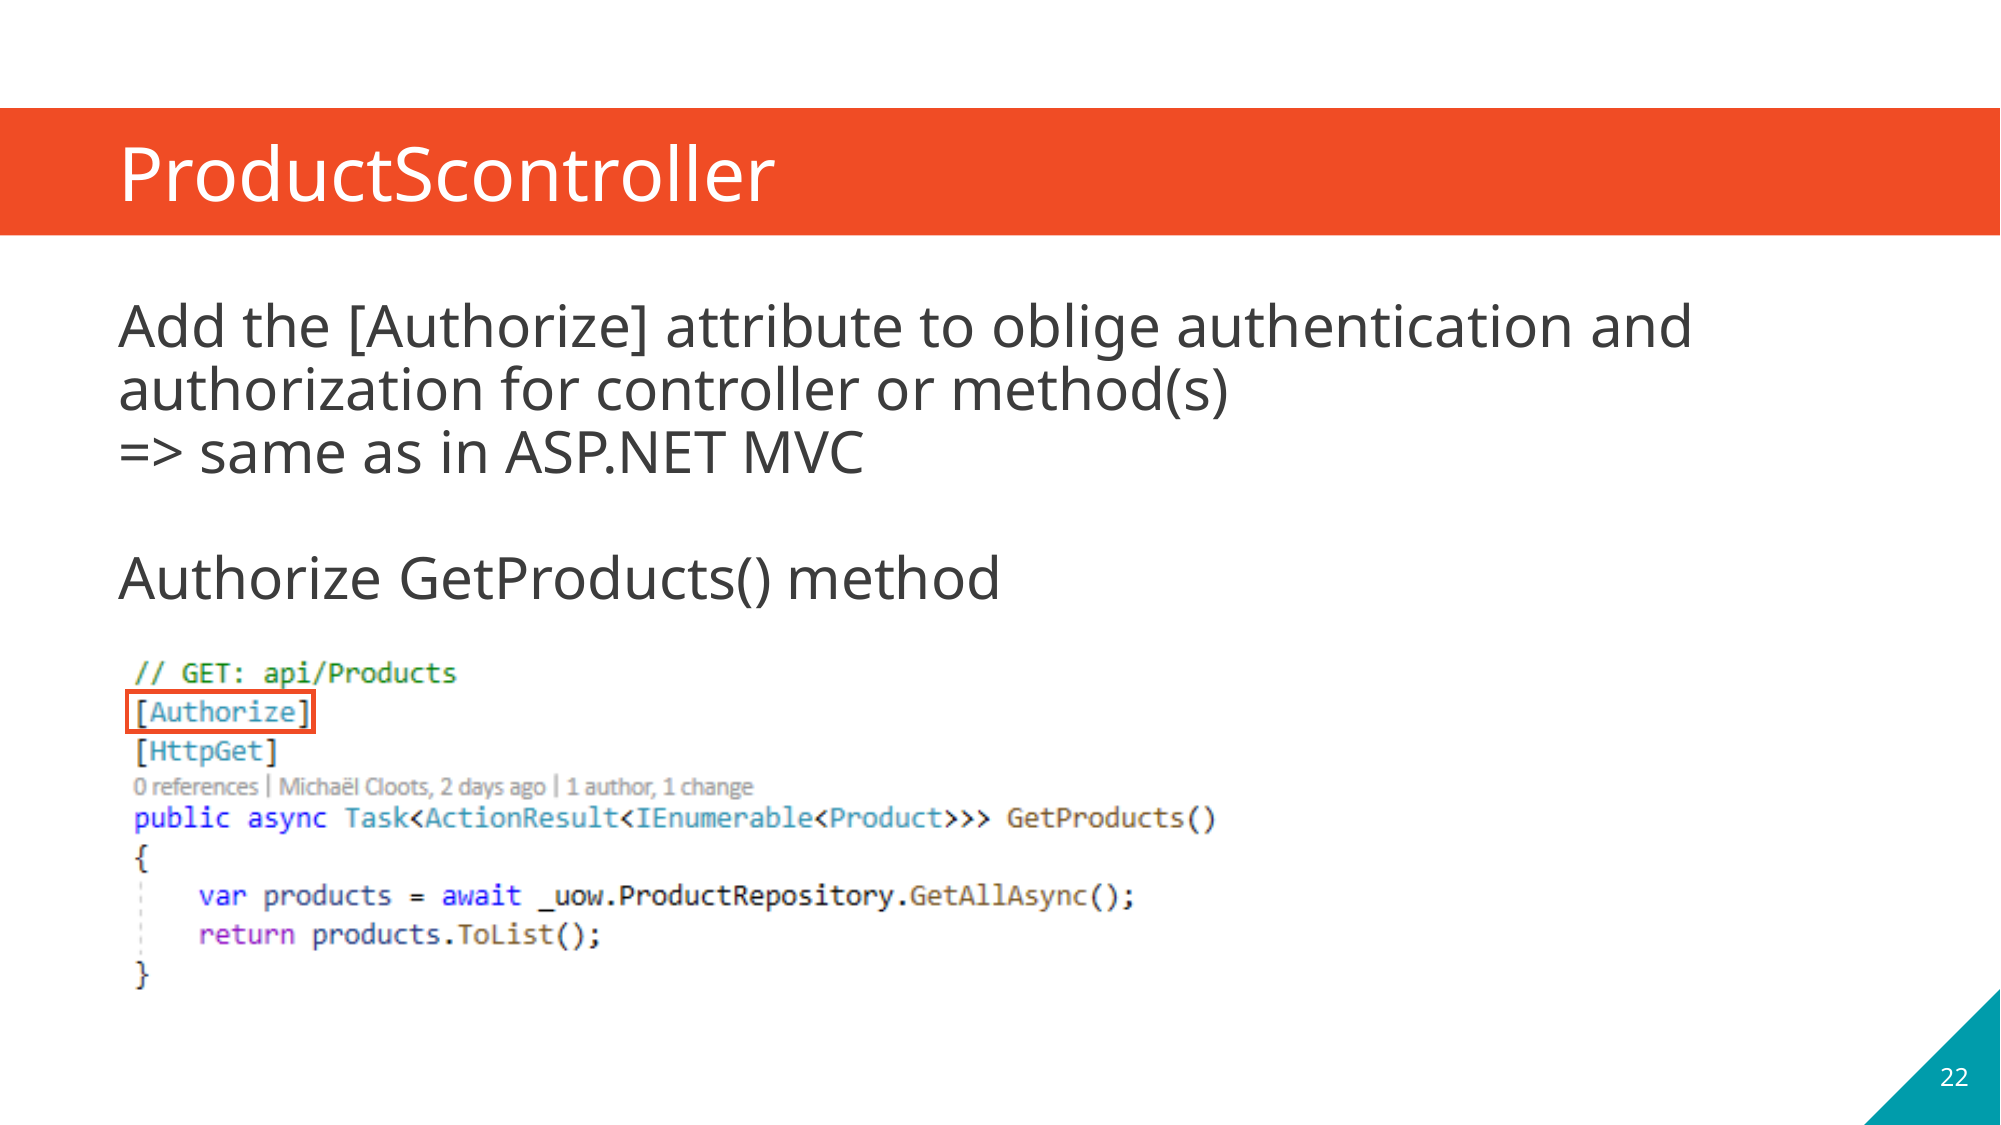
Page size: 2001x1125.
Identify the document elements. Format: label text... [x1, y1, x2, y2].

slide_number 22 [1862, 987, 2000, 1125]
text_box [108, 638, 1255, 1005]
list Add the [Authorize] attribute to oblige authentication and authorization for controller or method(s) => same as in ASP.NET MVC Authorize GetProducts() method [0, 237, 2000, 1040]
title ProductScontroller [0, 108, 2000, 236]
